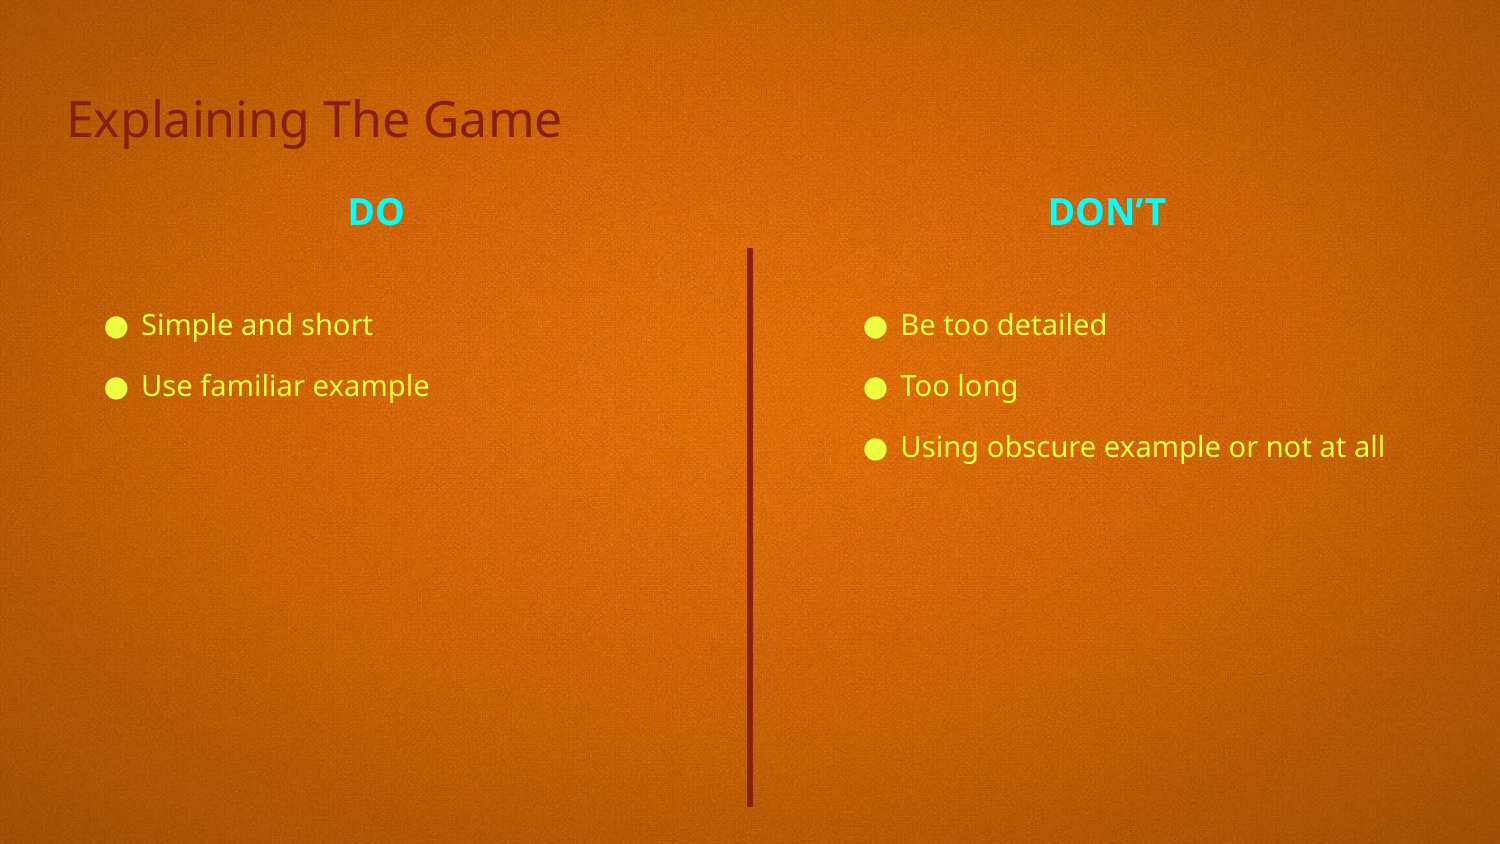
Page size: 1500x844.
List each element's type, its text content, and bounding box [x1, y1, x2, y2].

list Be too detailed Too long Using obscure example or not at all [810, 286, 1432, 808]
list Simple and short Use familiar example [51, 286, 673, 808]
text_box DO [51, 172, 701, 249]
picture [0, 0, 1500, 844]
text_box DON’T [781, 172, 1432, 249]
title Explaining The Game [51, 72, 1449, 167]
